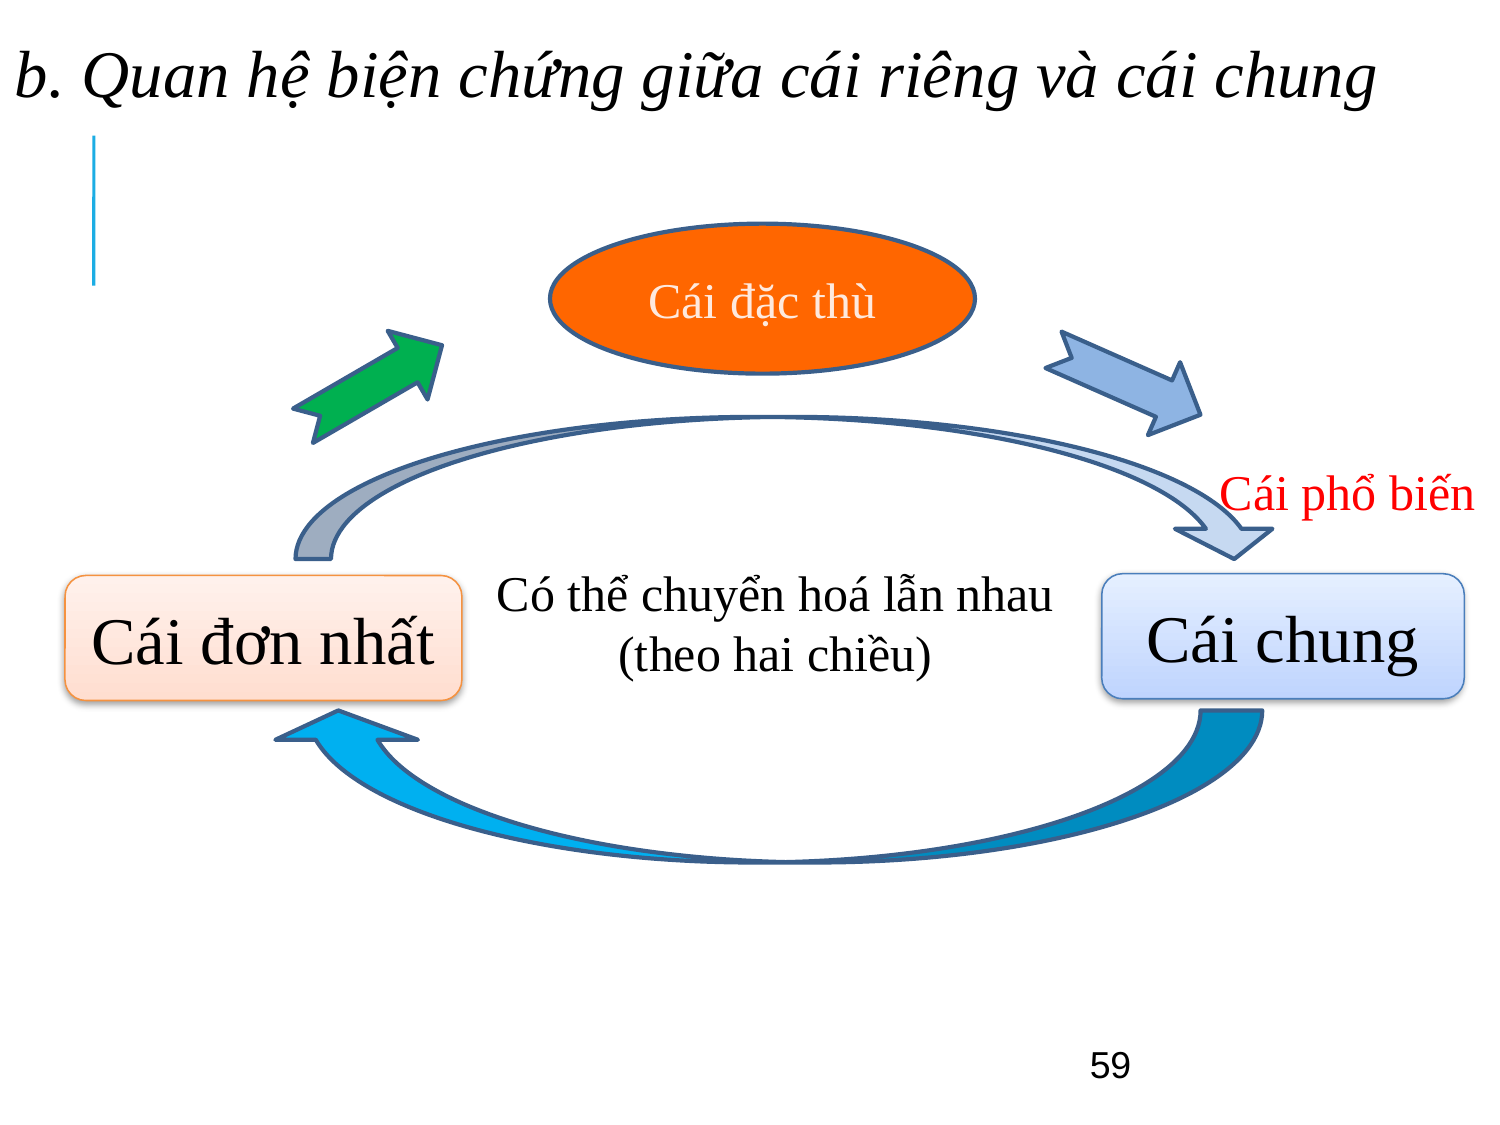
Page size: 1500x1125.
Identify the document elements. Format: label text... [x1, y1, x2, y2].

slide_number 59 [1074, 1024, 1425, 1103]
text_box [293, 414, 1275, 562]
title b. Quan hệ biện chứng giữa cái riêng và cái chung [0, 0, 1500, 153]
text_box Cái chung [1104, 572, 1466, 700]
text_box [1043, 329, 1203, 438]
text_box Cái phổ biến [1205, 453, 1500, 528]
text_box [273, 708, 1265, 865]
text_box Cái đơn nhất [64, 574, 460, 702]
text_box Có thể chuyển hoá lẫn nhau (theo hai chiều) [406, 554, 1157, 690]
text_box [290, 328, 445, 445]
text_box Cái đặc thù [547, 221, 978, 376]
